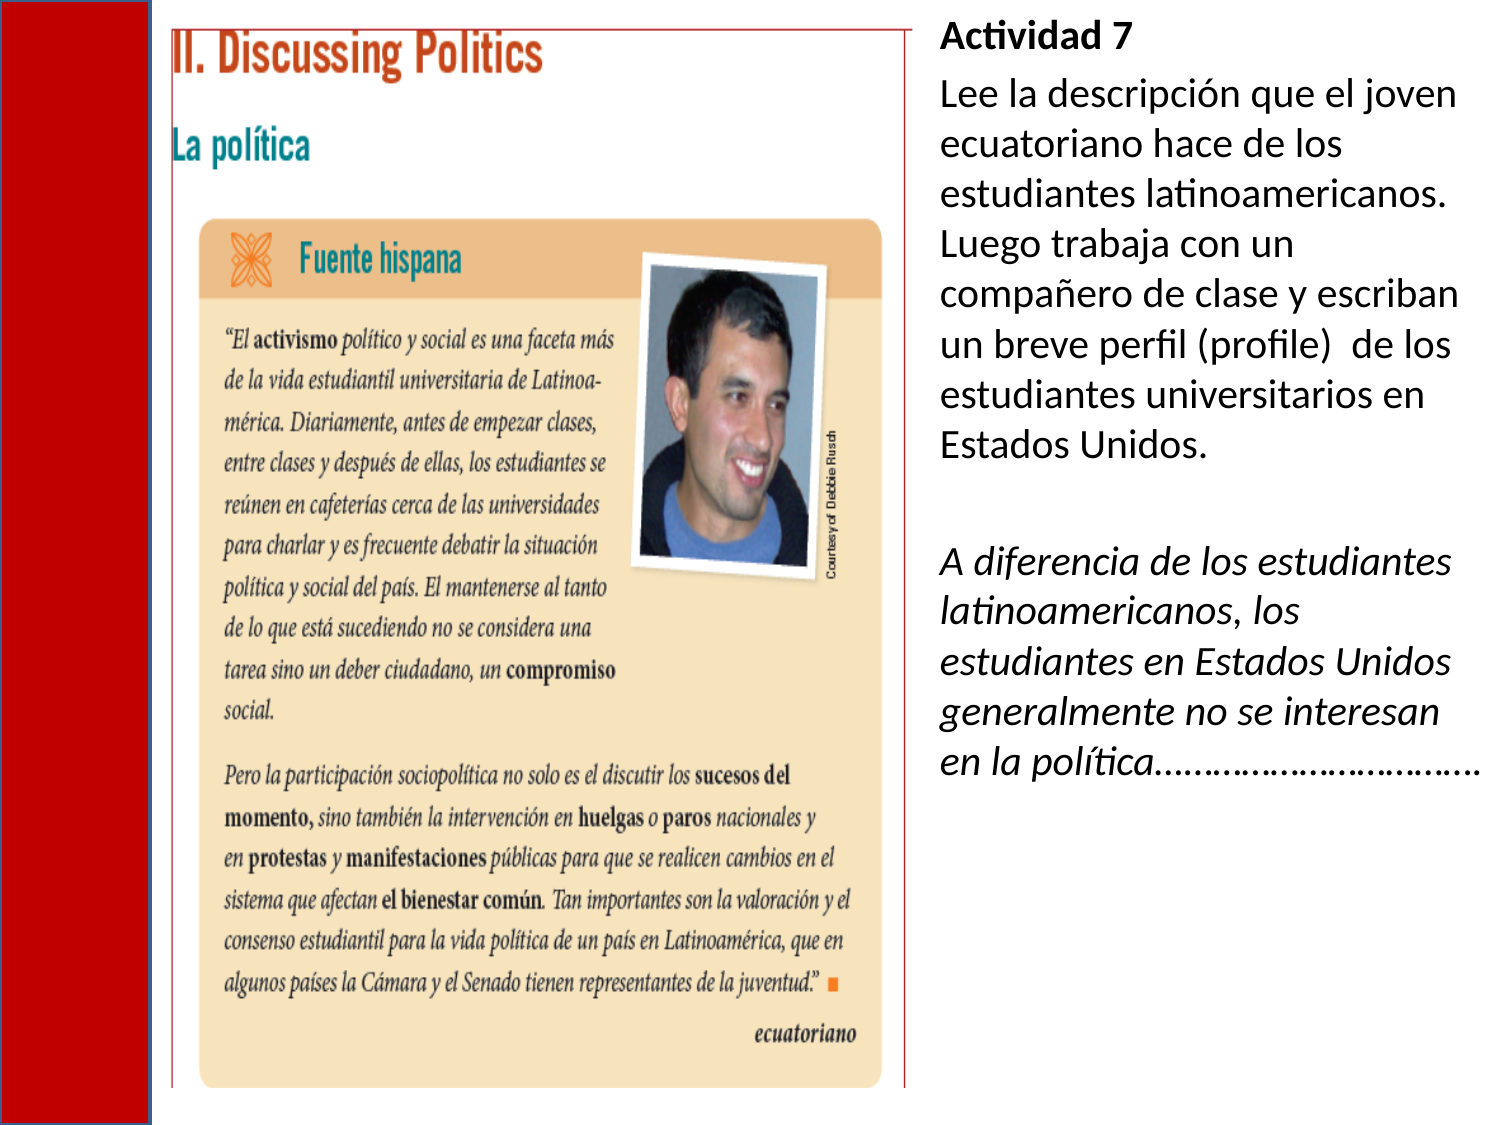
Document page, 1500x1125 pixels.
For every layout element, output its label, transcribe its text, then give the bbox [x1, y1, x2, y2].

text_box [0, 0, 152, 1125]
list Actividad 7 Lee la descripción que el joven ecuatoriano hace de los estudiantes latinoamericanos. Luego trabaja con un compañero de clase y escriban un breve perfil (profile) de los estudiantes universitarios en Estados Unidos. A diferencia de los estudiantes latinoamericanos, los estudiantes en Estados Unidos generalmente no se interesan en la política……………………………. [924, 0, 1500, 1125]
picture [162, 0, 913, 1088]
